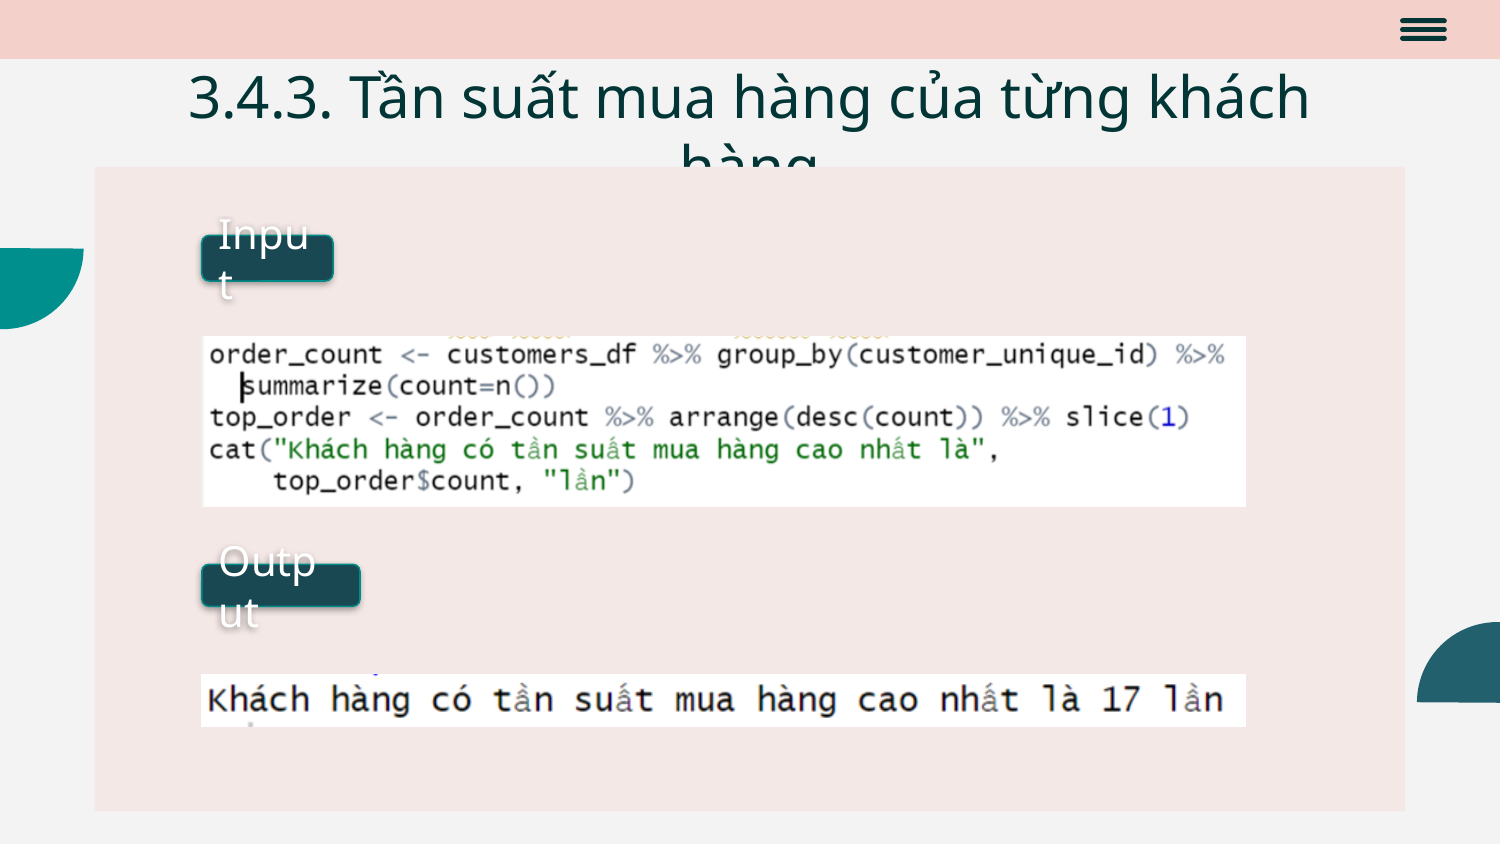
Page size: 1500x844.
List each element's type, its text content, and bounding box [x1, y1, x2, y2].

title 3.4.3. Tần suất mua hàng của từng khách hàng [118, 45, 1382, 140]
text_box Output [200, 563, 361, 608]
text_box [94, 166, 1406, 812]
picture [201, 336, 1247, 507]
text_box Input [200, 234, 334, 282]
picture [201, 674, 1247, 727]
